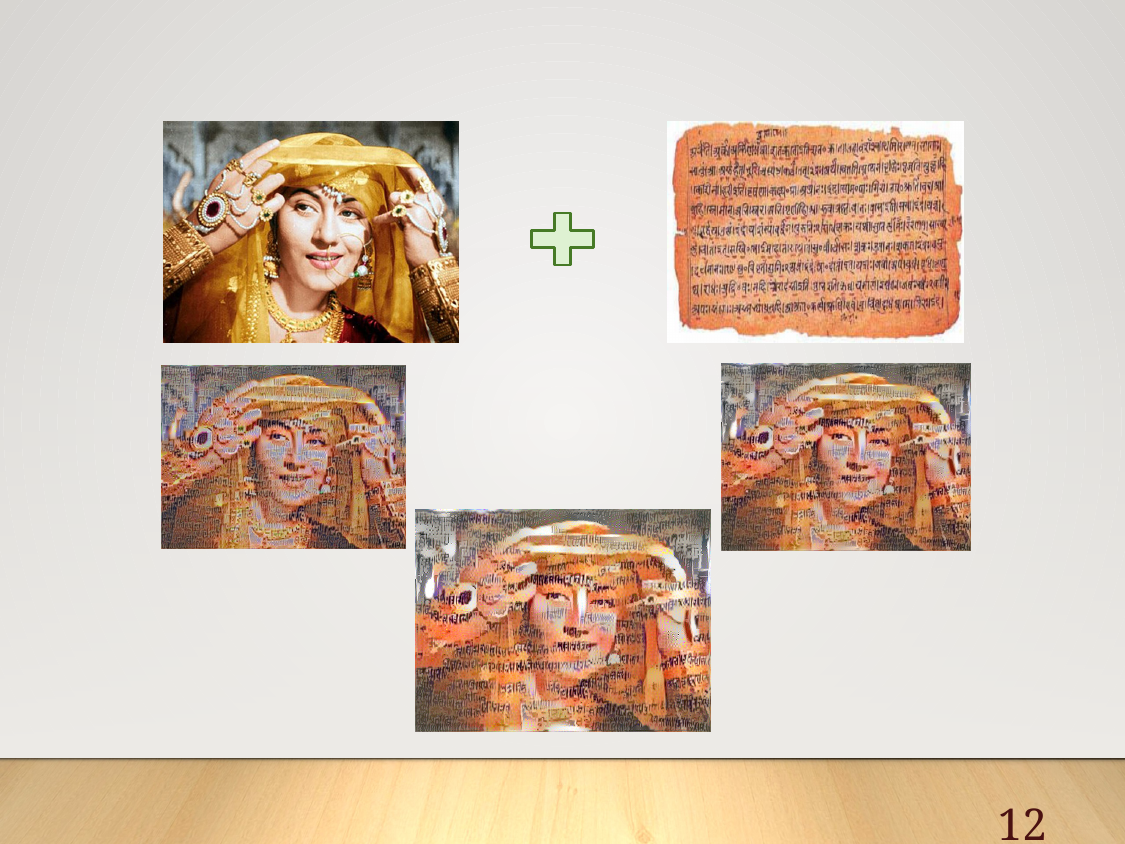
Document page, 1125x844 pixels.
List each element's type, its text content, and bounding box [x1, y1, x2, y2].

picture [415, 509, 711, 732]
text_box [530, 212, 595, 266]
picture [0, 758, 1125, 844]
picture [163, 120, 460, 343]
slide_number 12 [864, 789, 1062, 823]
picture [667, 120, 964, 343]
picture [161, 365, 406, 549]
picture [721, 362, 972, 551]
